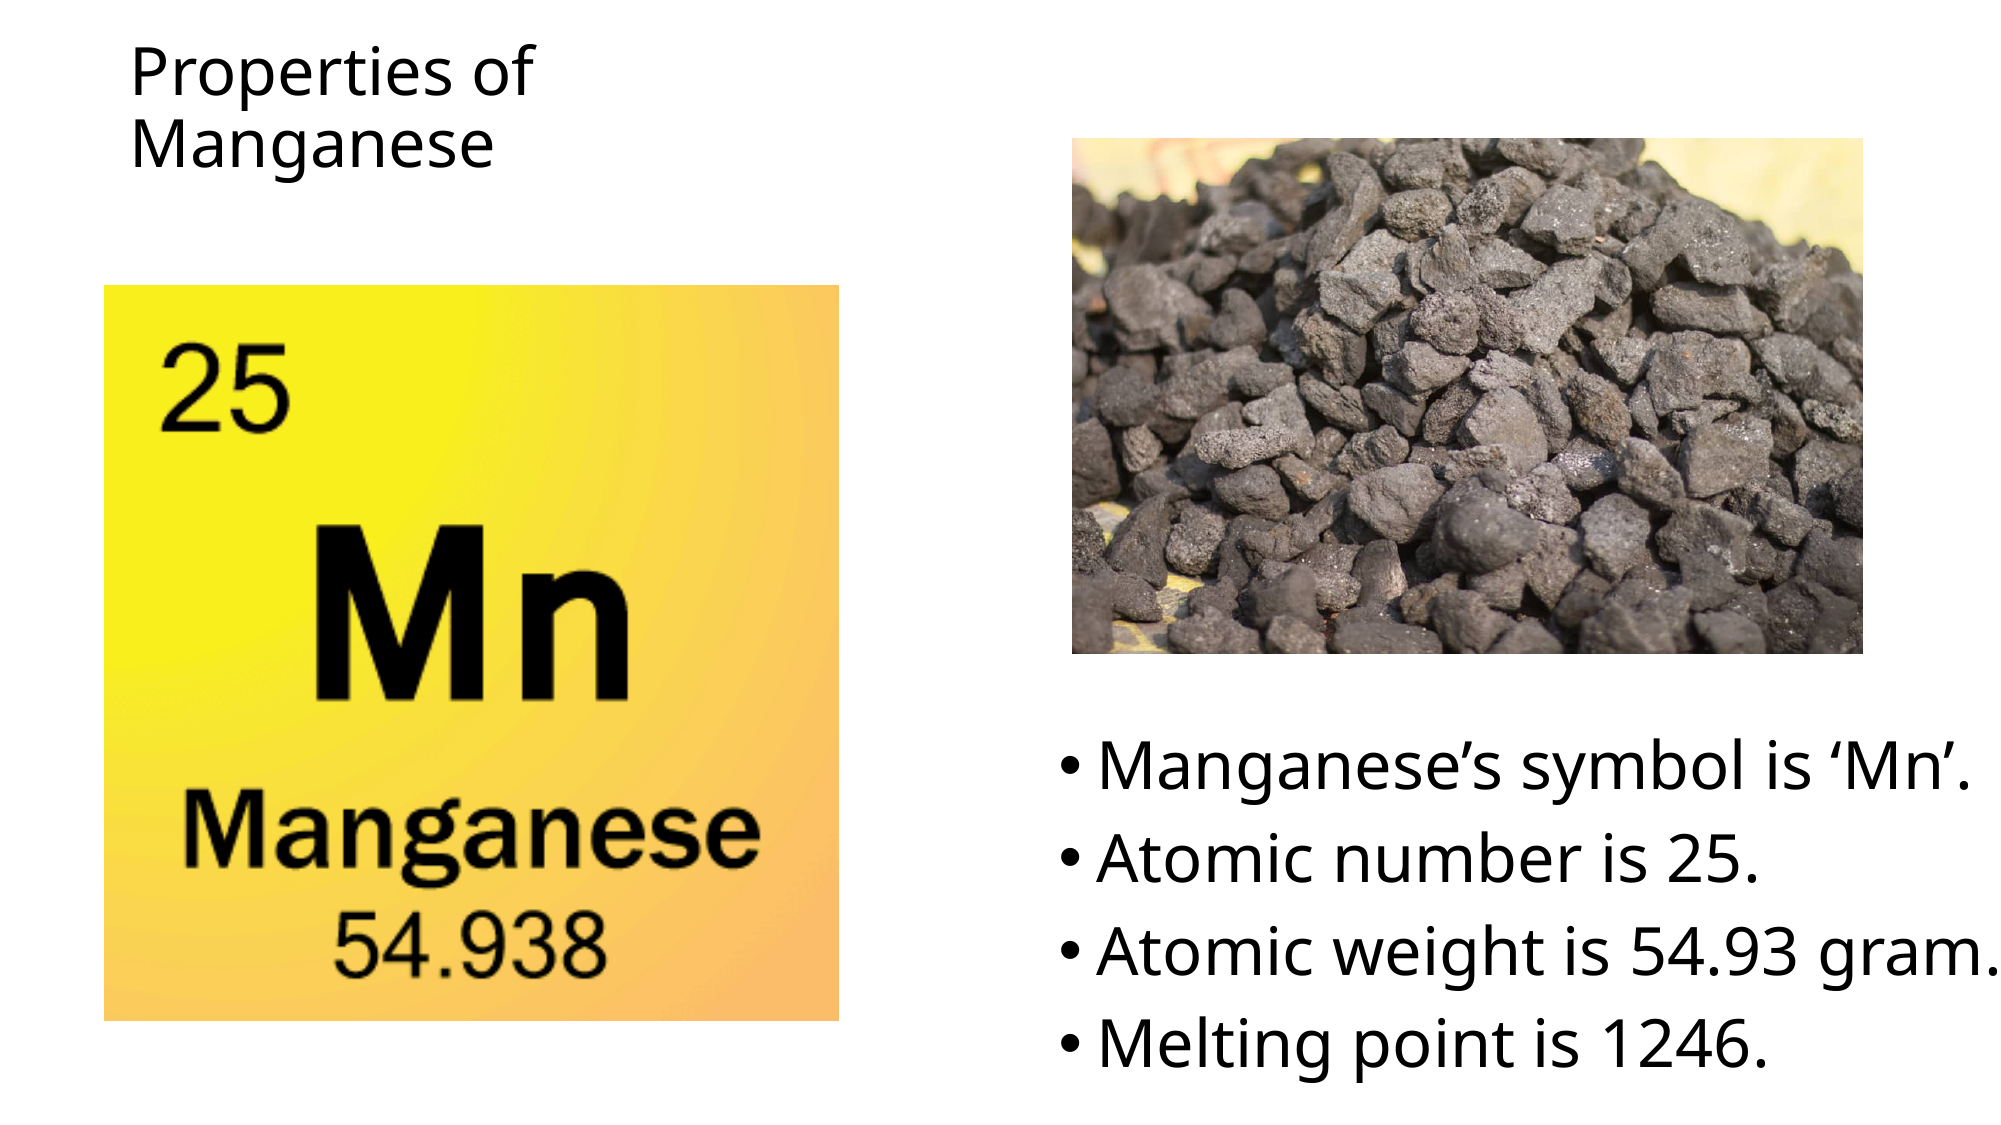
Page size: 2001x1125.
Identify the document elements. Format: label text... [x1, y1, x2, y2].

picture [103, 285, 840, 1021]
picture [1072, 137, 1863, 654]
title Properties of Manganese [115, 86, 828, 190]
